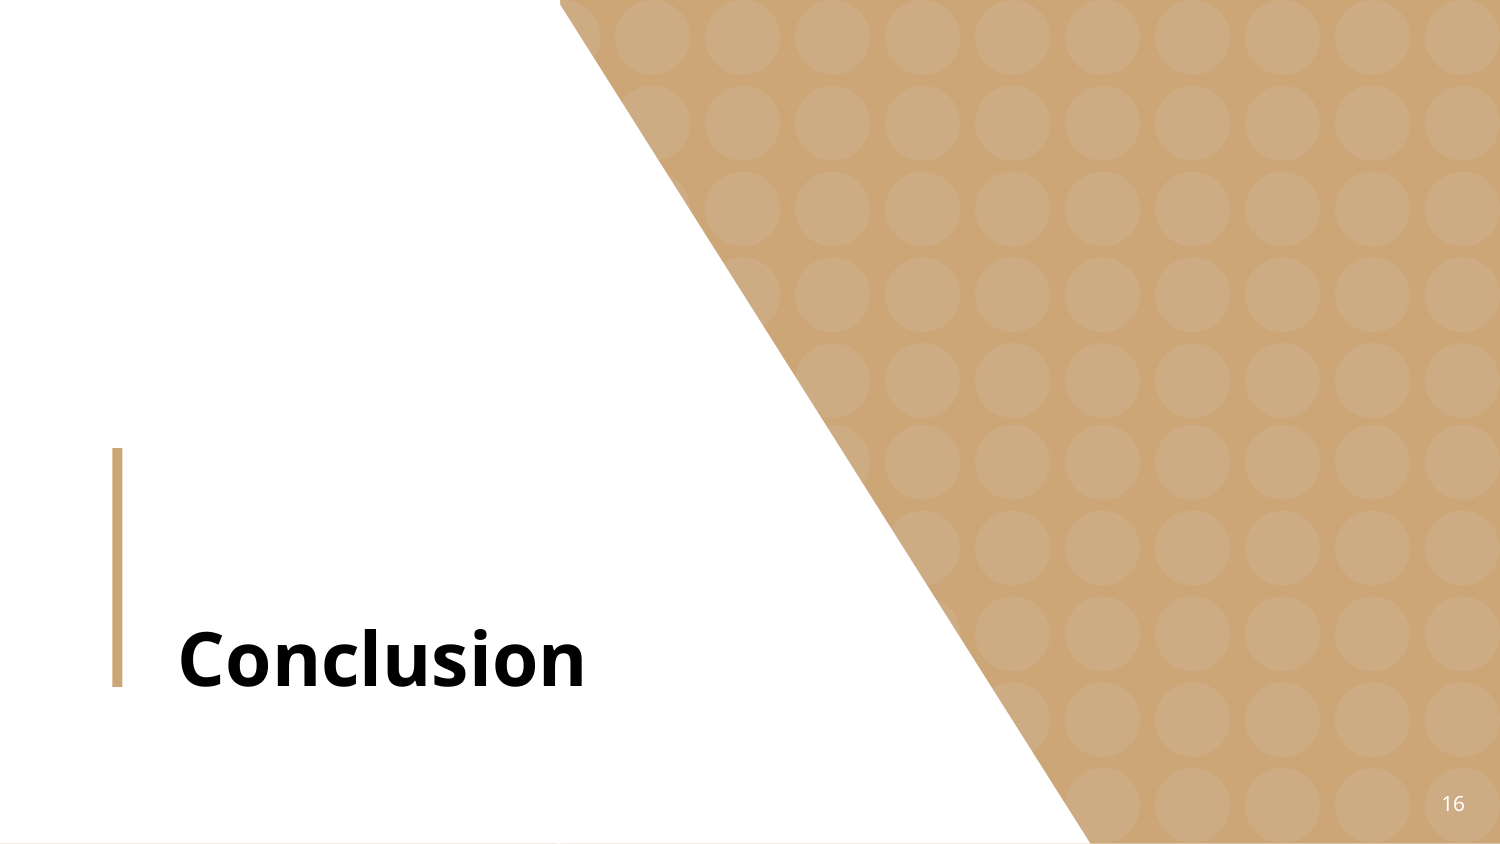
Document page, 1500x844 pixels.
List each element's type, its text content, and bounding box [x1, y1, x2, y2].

slide_number ‹#› [1389, 772, 1480, 837]
title Conclusion [162, 416, 678, 726]
